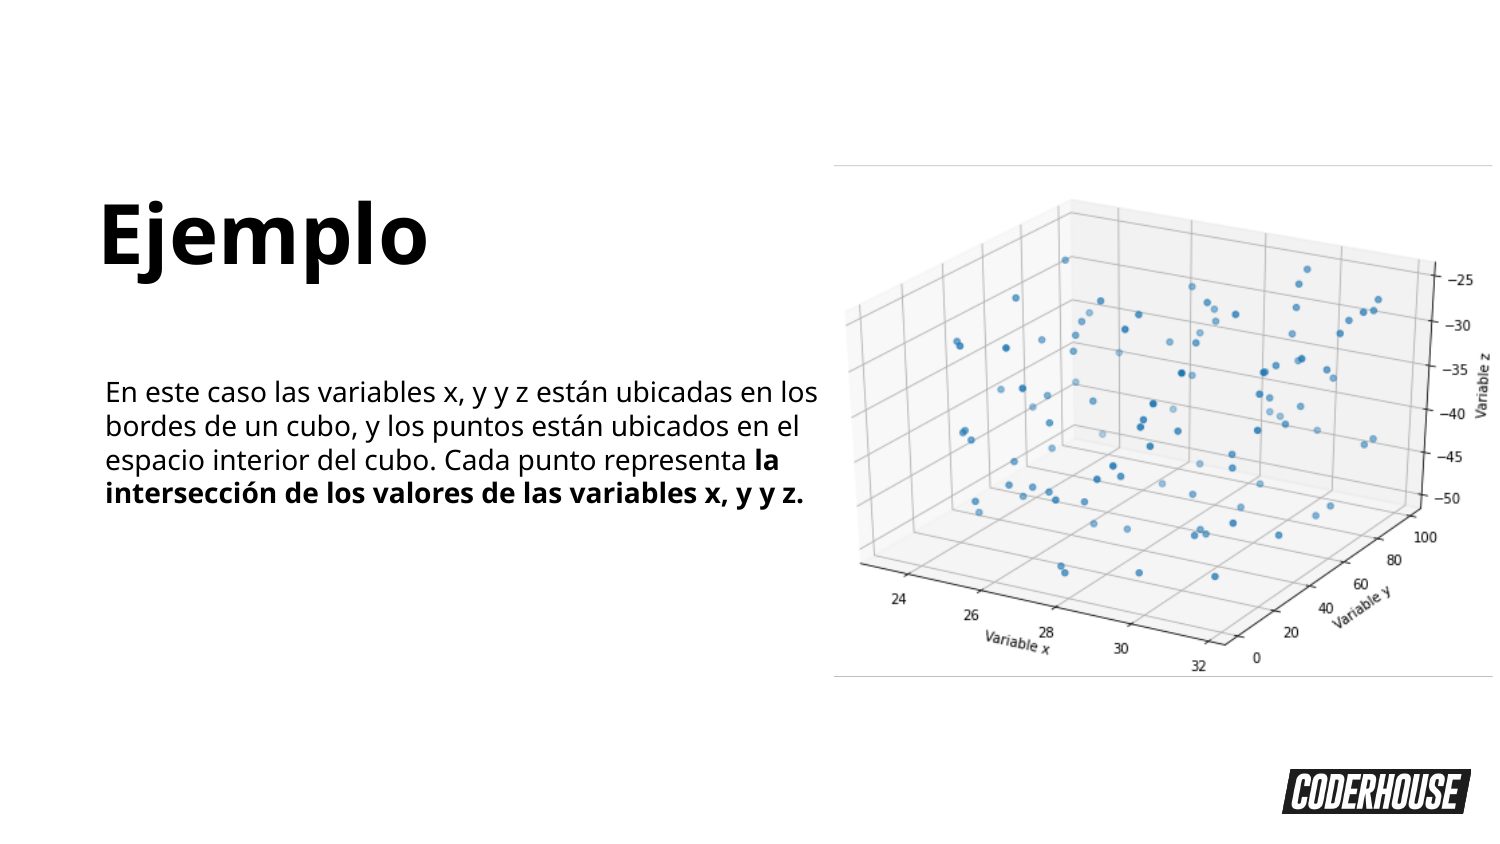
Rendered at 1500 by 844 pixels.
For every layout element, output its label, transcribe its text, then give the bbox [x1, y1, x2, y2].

text_box Ejemplo [82, 177, 828, 298]
text_box En este caso las variables x, y y z están ubicadas en los bordes de un cubo, y los puntos están ubicados en el espacio interior del cubo. Cada punto representa la intersección de los valores de las variables x, y y z. [90, 359, 828, 559]
picture [833, 158, 1494, 686]
picture [1281, 769, 1471, 814]
